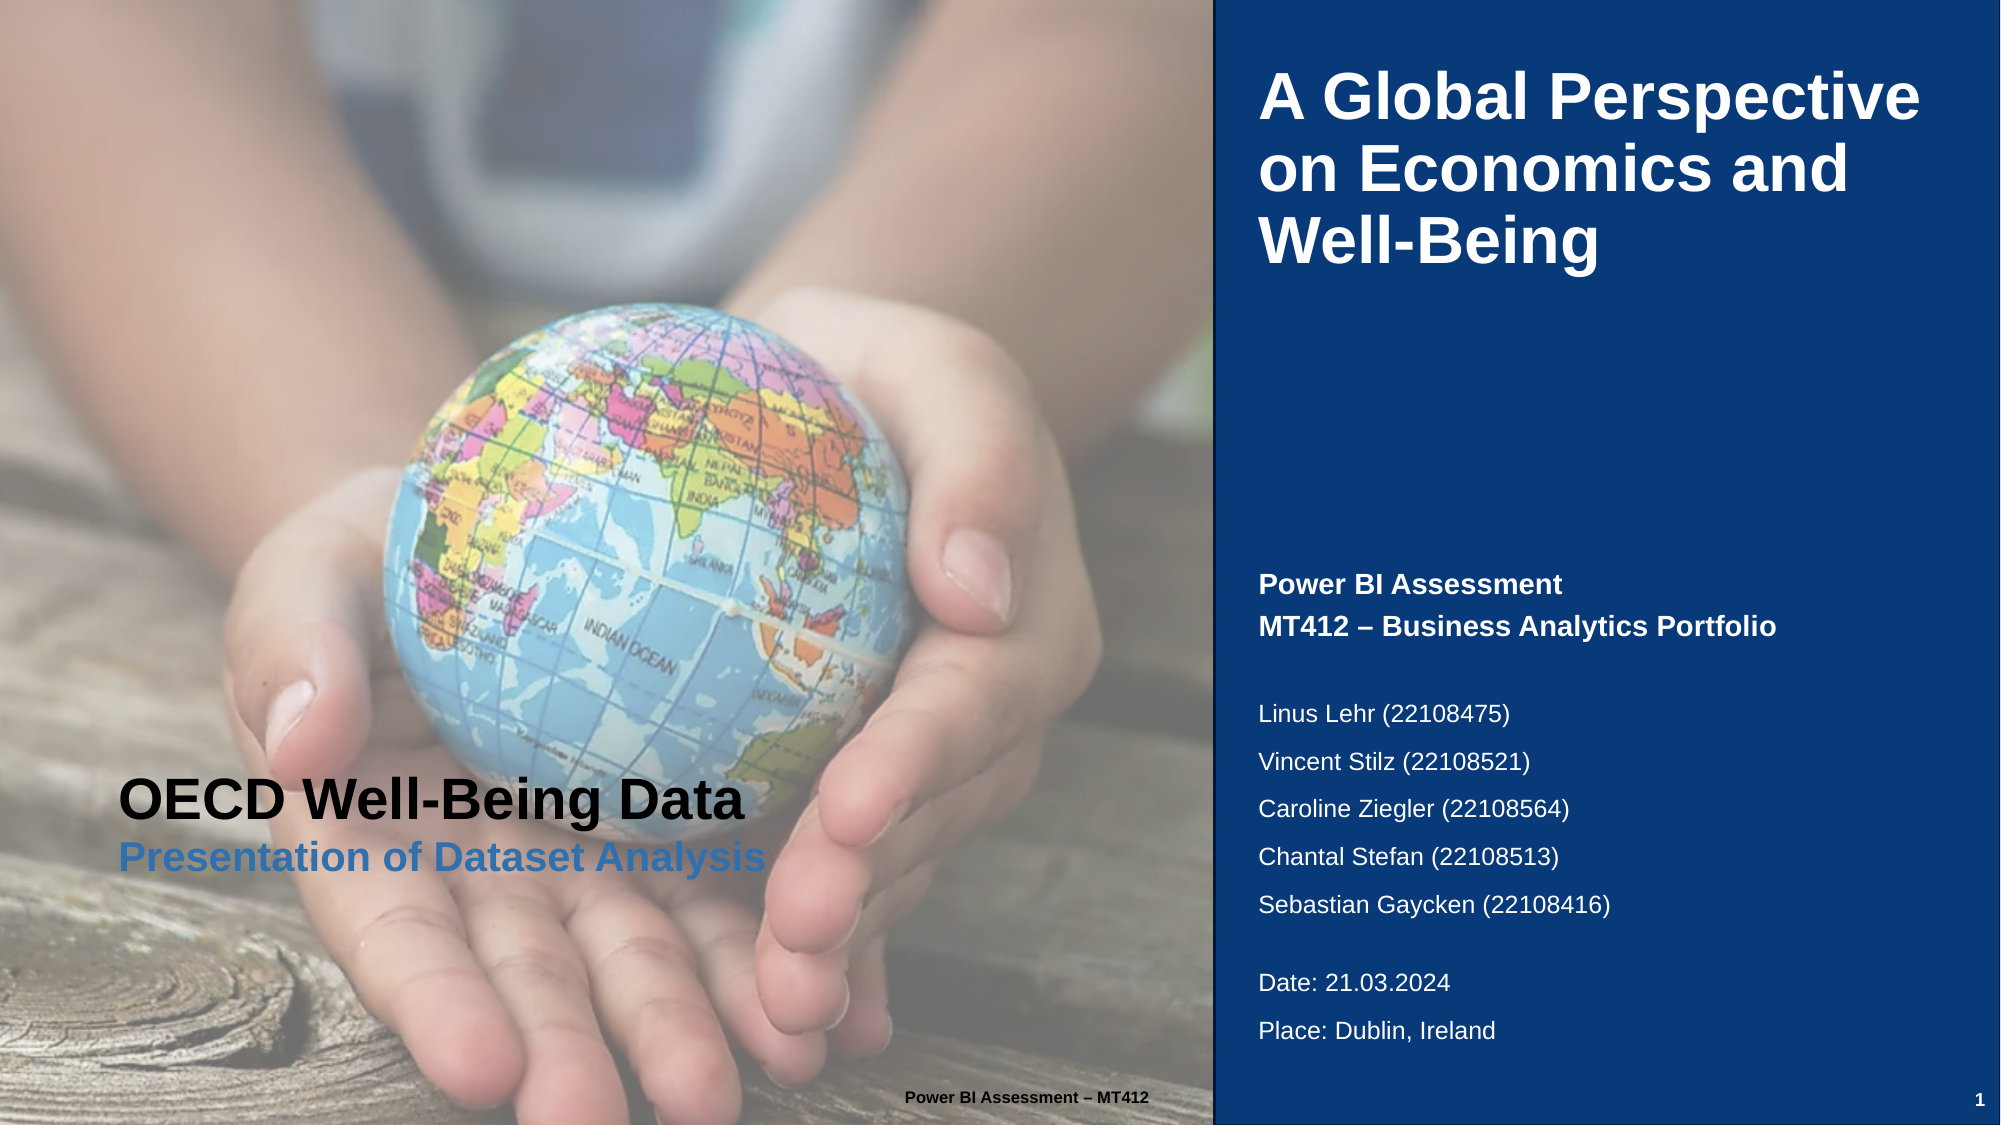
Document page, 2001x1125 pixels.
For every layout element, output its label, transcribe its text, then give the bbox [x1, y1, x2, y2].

title OECD Well-Being Data [103, 723, 847, 781]
slide_number 1 [1915, 1073, 2000, 1125]
text_box Presentation of Dataset Analysis [103, 781, 847, 936]
text_box A Global Perspective on Economics and Well-Being [1243, 54, 1987, 400]
list Power BI Assessment MT412 – Business Analytics Portfolio [1243, 564, 1975, 648]
text_box Date: 21.03.2024 Place: Dublin, Ireland [1243, 962, 1942, 1069]
list Linus Lehr (22108475) Vincent Stilz (22108521) Caroline Ziegler (22108564) Chantal Stefan (22108513) Sebastian Gaycken (22108416) [1243, 693, 1942, 946]
